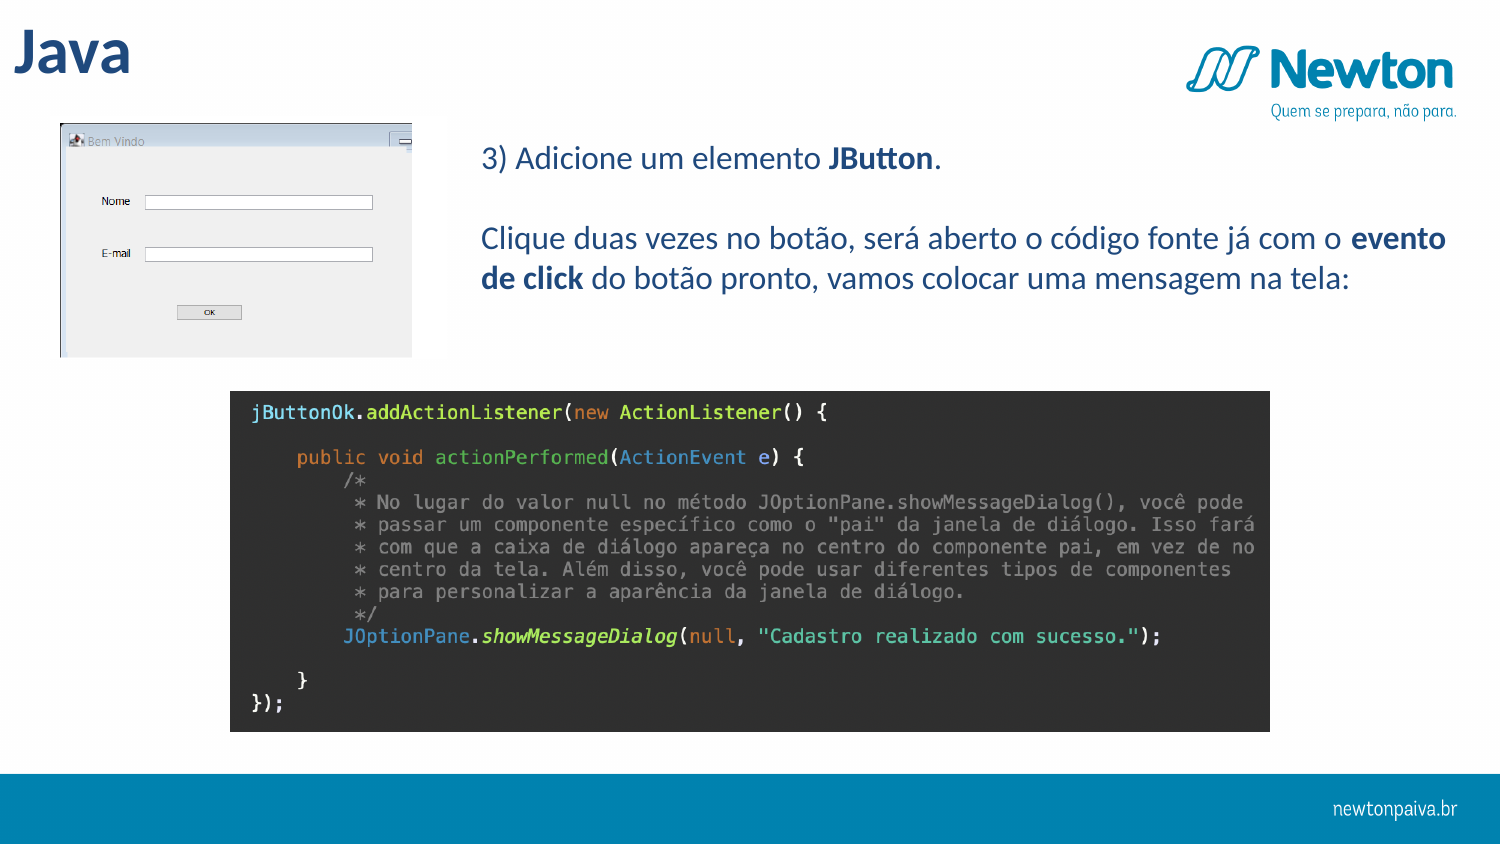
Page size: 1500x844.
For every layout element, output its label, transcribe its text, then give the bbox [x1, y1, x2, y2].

text_box 3) Adicione um elemento JButton. Clique duas vezes no botão, será aberto o código fonte já com o evento de click do botão pronto, vamos colocar uma mensagem na tela: [466, 128, 1462, 304]
text_box Java [0, 0, 1151, 95]
picture [0, 0, 1500, 773]
